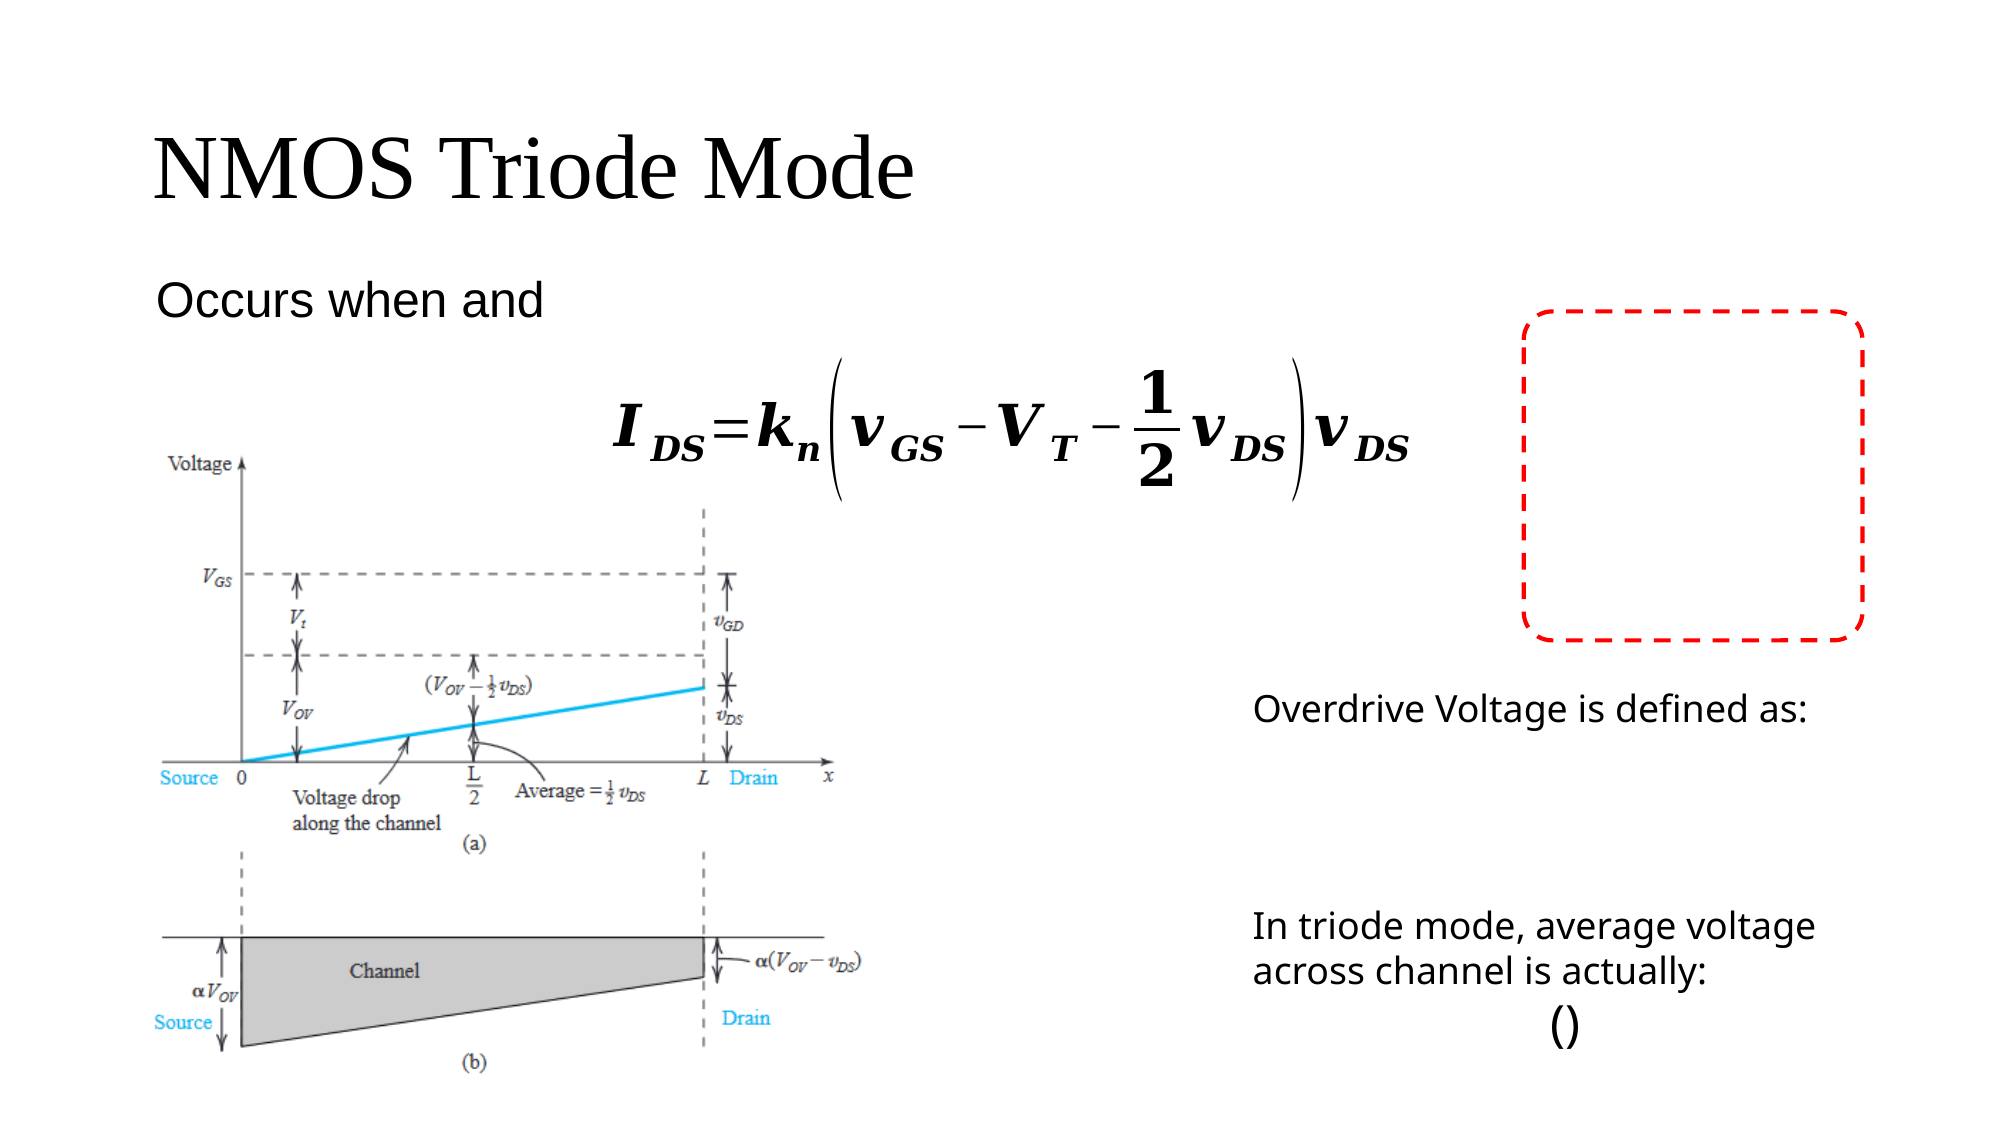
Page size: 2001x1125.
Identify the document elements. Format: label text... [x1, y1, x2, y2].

picture [150, 435, 866, 1079]
text_box [1523, 311, 1863, 641]
title NMOS Triode Mode [137, 59, 1863, 278]
